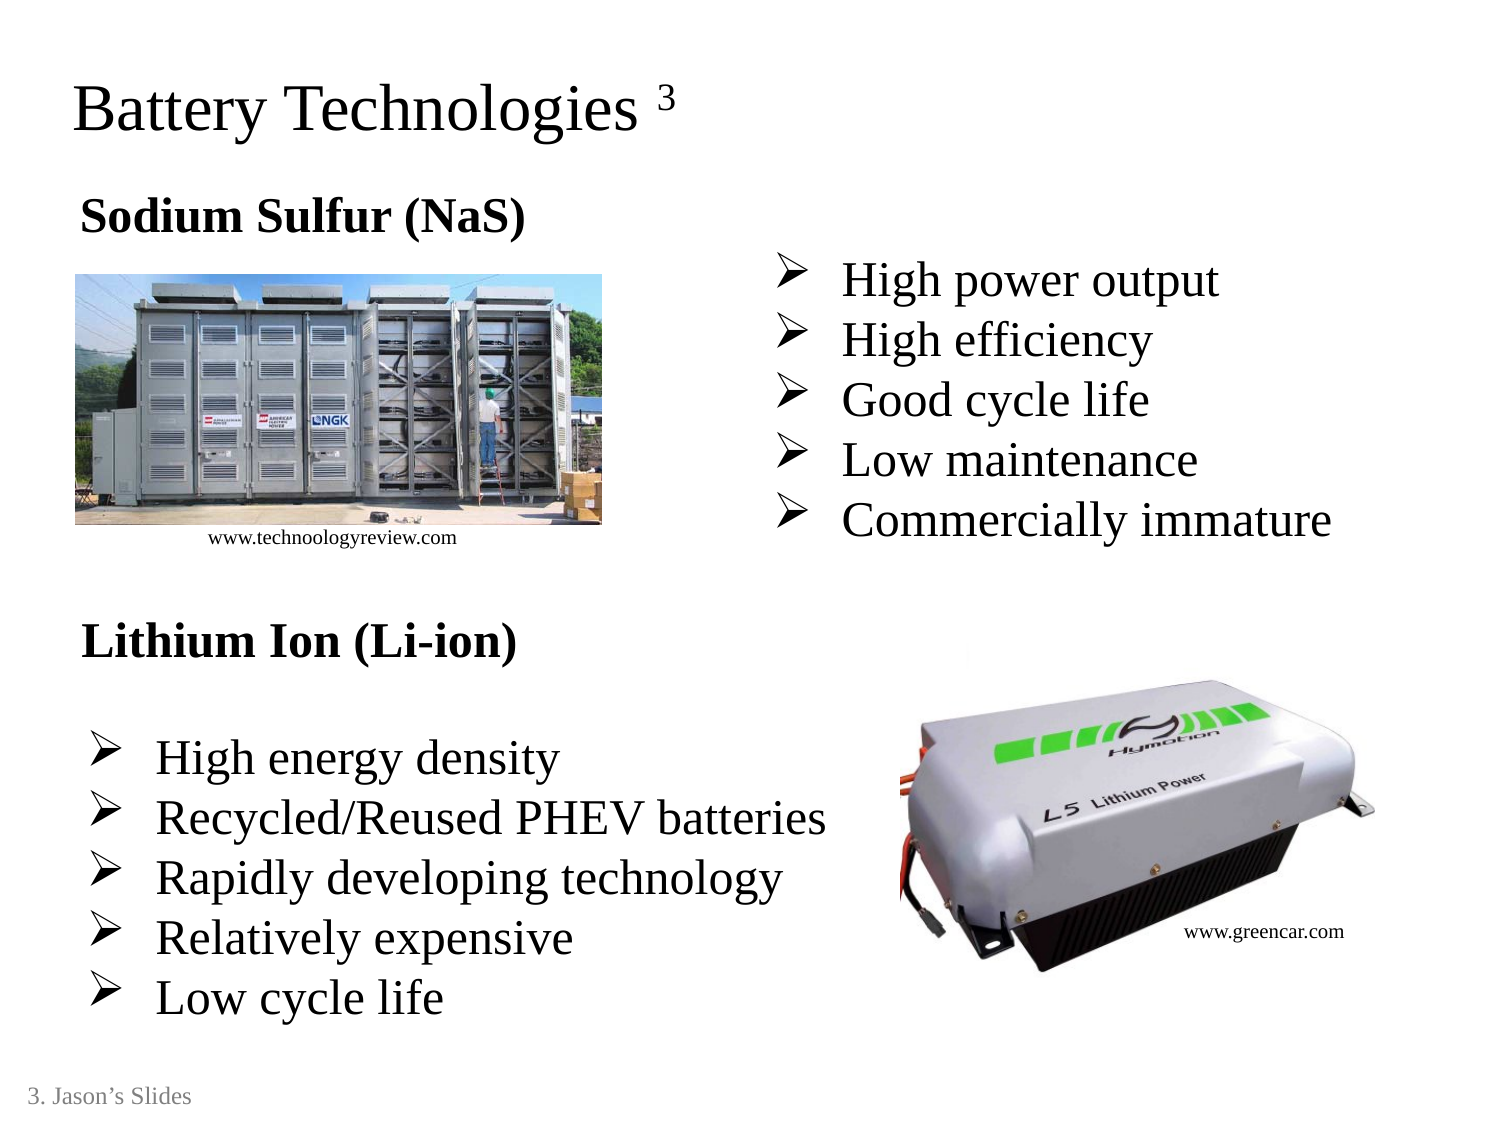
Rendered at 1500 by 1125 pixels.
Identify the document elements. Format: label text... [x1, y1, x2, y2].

text_box 3. Jason’s Slides [12, 1072, 213, 1125]
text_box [62, 174, 1351, 558]
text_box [64, 599, 1376, 1036]
text_box Battery Technologies 3 [57, 56, 692, 151]
